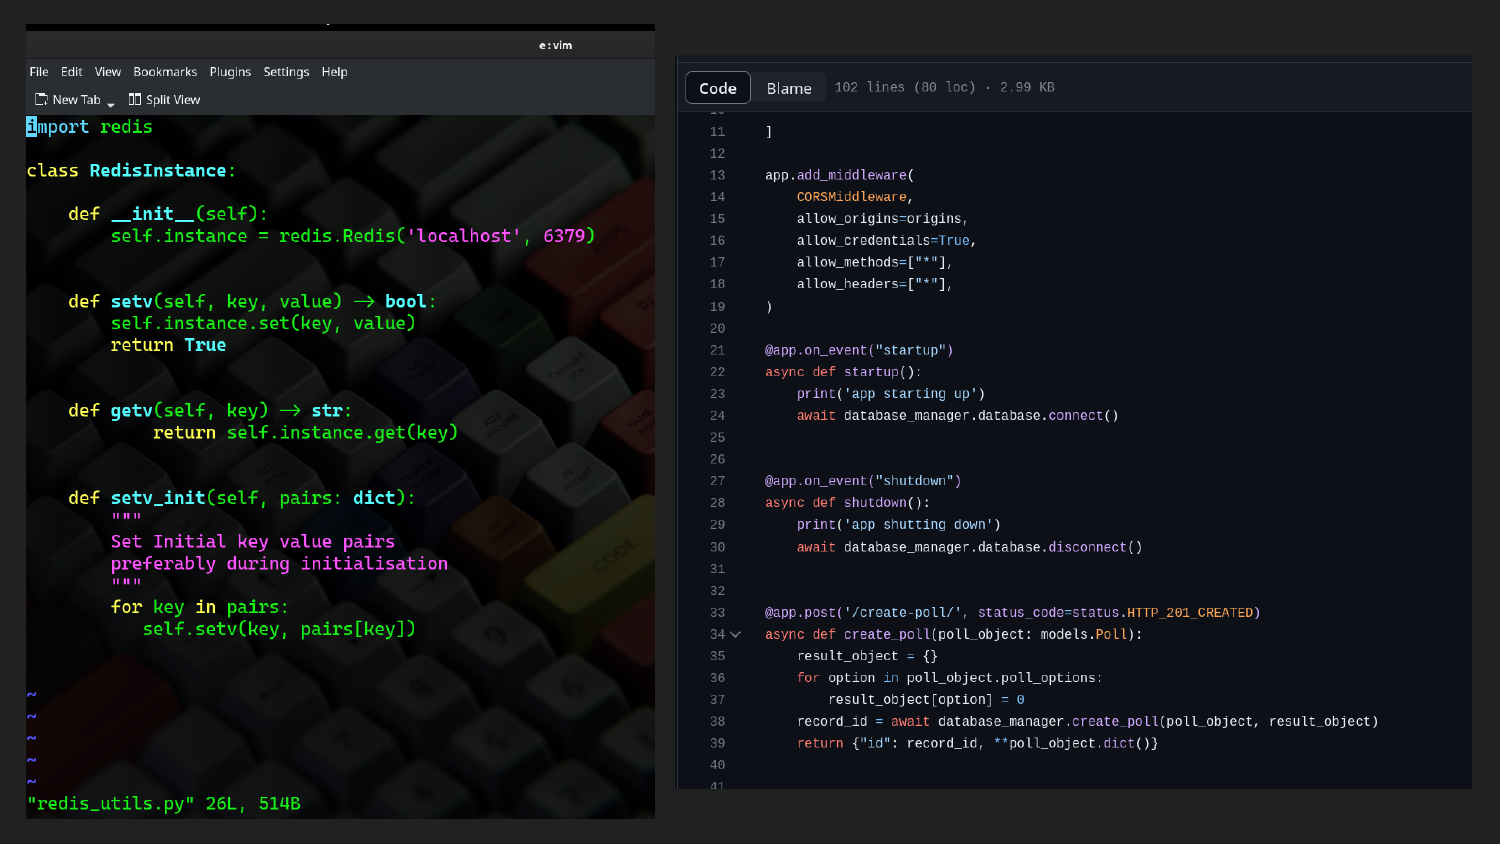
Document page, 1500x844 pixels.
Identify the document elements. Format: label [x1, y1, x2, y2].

picture [675, 55, 1472, 789]
picture [26, 24, 655, 819]
